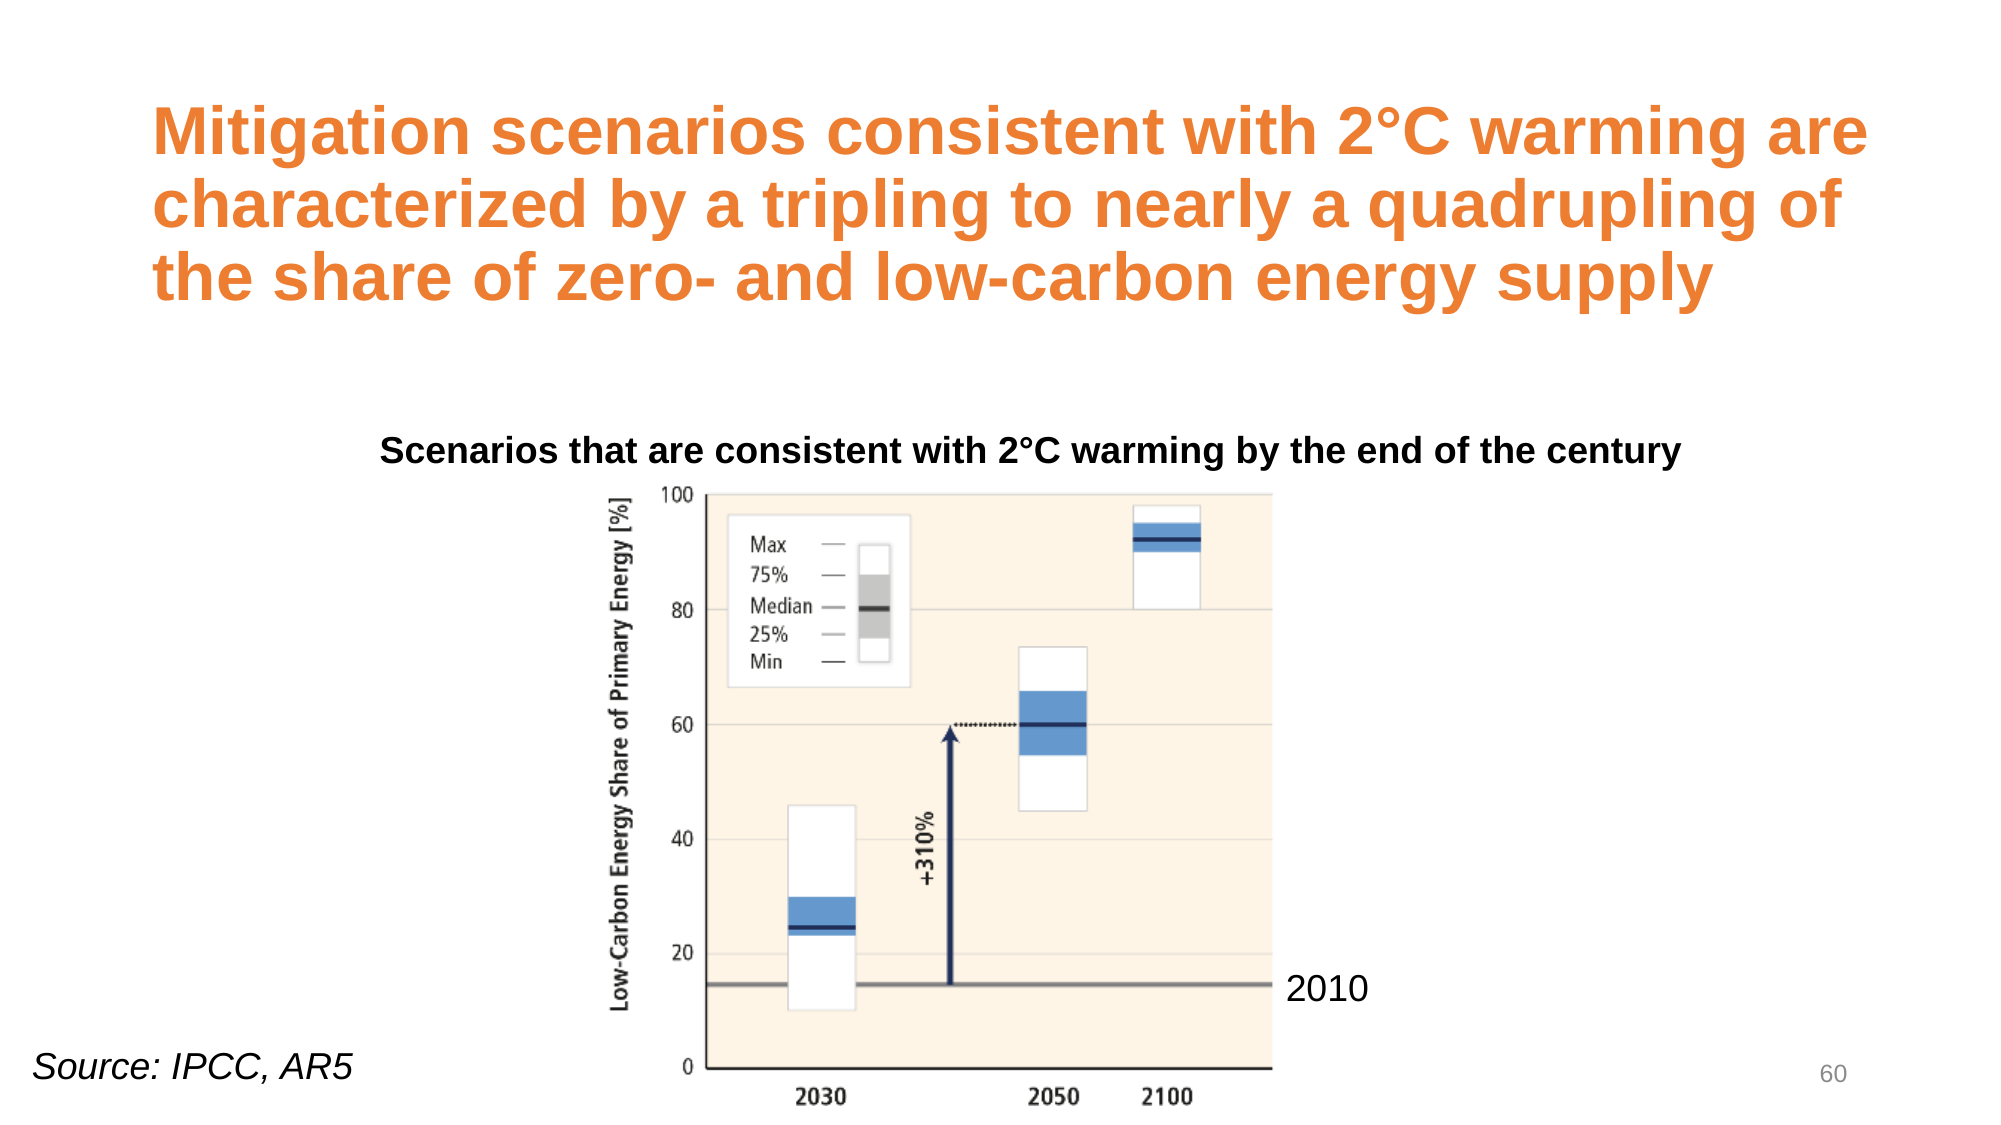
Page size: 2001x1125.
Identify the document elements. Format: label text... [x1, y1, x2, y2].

picture [606, 448, 1299, 1112]
text_box 2010 [1299, 956, 1519, 1016]
text_box Source: IPCC, AR5 [17, 1034, 373, 1095]
text_box Scenarios that are consistent with 2°C warming by the end of the century [349, 418, 1713, 479]
slide_number 60 [1412, 1042, 1863, 1103]
title Mitigation scenarios consistent with 2°C warming are characterized by a tripling to nearly a quadrupling of the share of zero- and low-carbon energy supply [137, 59, 1889, 351]
